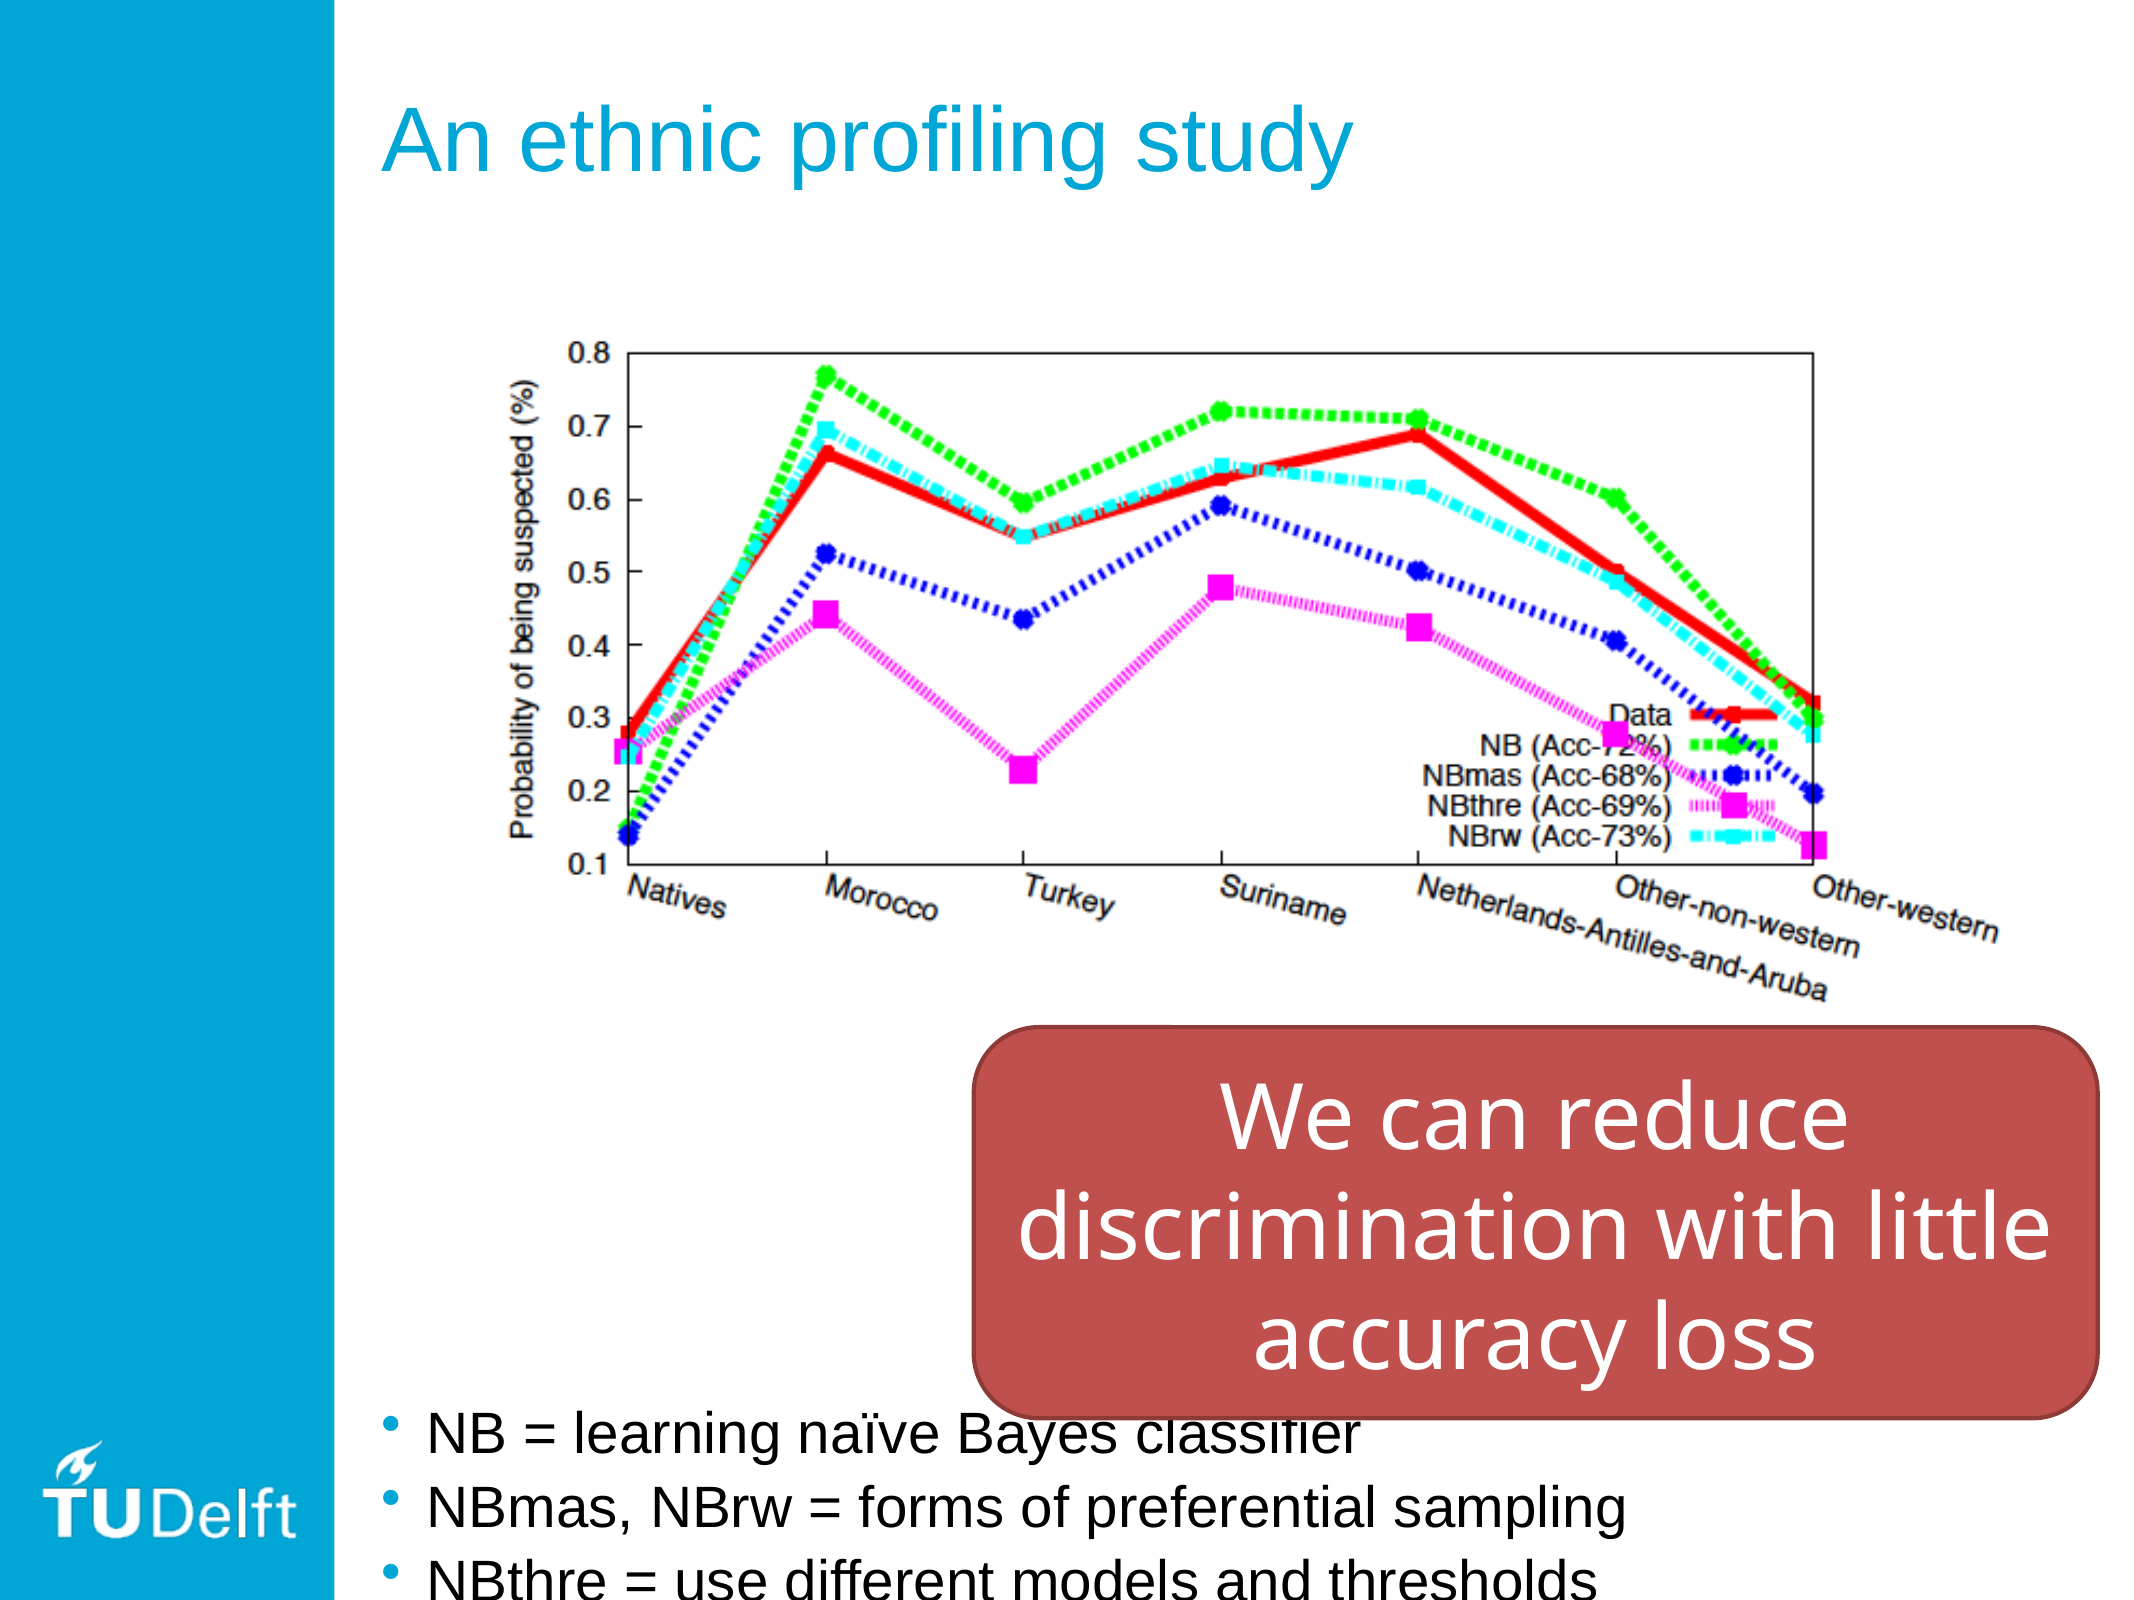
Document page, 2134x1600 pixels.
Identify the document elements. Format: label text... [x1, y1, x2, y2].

picture [468, 300, 2024, 1094]
list NB = learning naïve Bayes classifier NBmas, NBrw = forms of preferential sampling NBthre = use different models and thresholds [381, 386, 2024, 1509]
text_box We can reduce discrimination with little accuracy loss [971, 1025, 2100, 1421]
title An ethnic profiling study [381, 79, 2024, 328]
